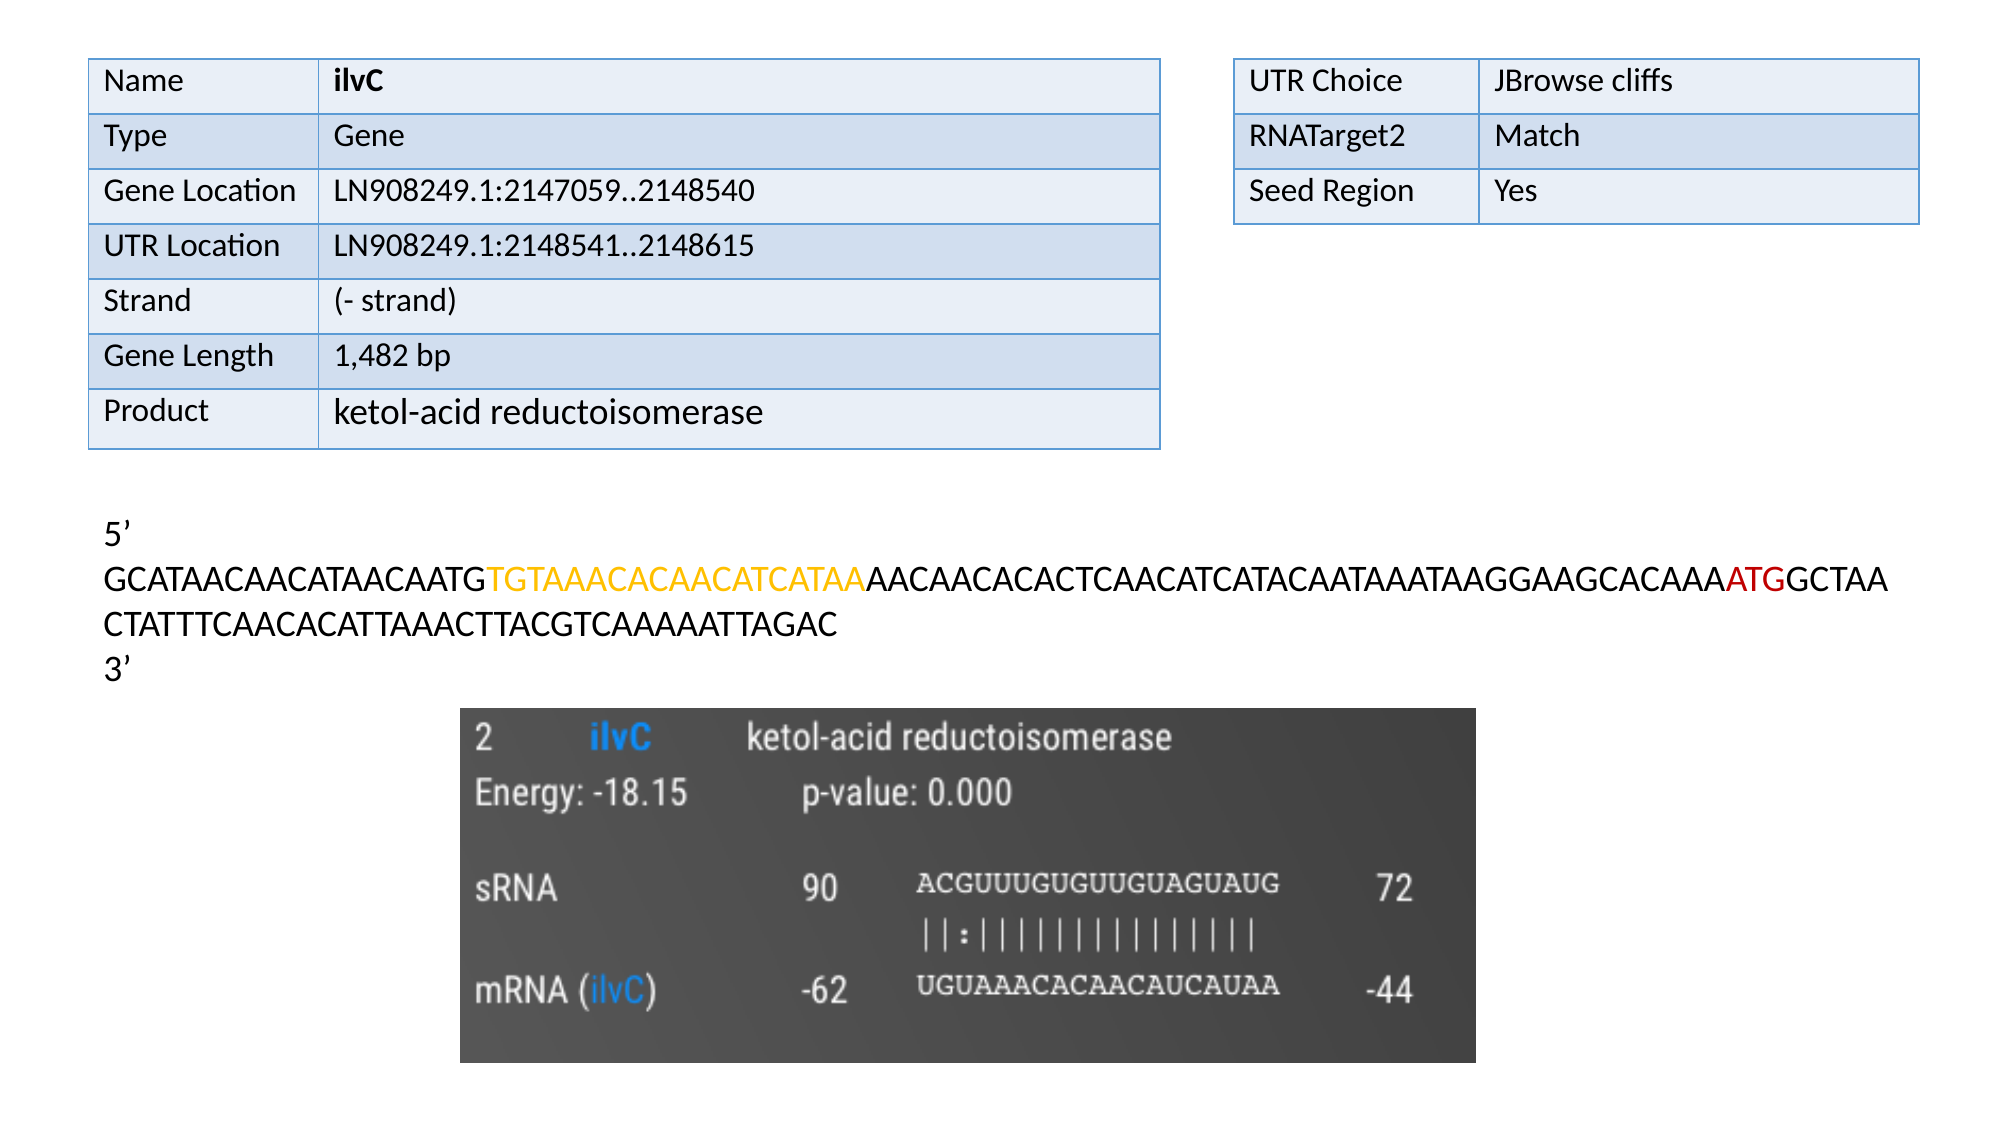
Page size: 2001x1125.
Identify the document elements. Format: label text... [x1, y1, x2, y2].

table_cell LN908249.1:2147059..2148540 [319, 170, 1159, 223]
table_cell Gene Length [89, 335, 318, 388]
table_cell Match [1480, 115, 1918, 168]
table_cell UTR Location [89, 225, 318, 278]
picture [460, 708, 1476, 1063]
table_cell 1,482 bp [319, 335, 1159, 388]
table_cell Product [89, 390, 318, 448]
table_header ilvC [319, 60, 1159, 113]
table_header Name [89, 60, 318, 113]
table_cell Gene [319, 115, 1159, 168]
table_cell (- strand) [319, 280, 1159, 333]
table_cell RNATarget2 [1235, 115, 1478, 168]
table_cell Yes [1480, 170, 1918, 223]
text_box 5’ GCATAACAACATAACAATGTGTAAACACAACATCATAAAACAACACACTCAACATCATACAATAAATAAGGAAGCACAAAATGGCTAACTATTTCAACACATTAAACTTACGTCAAAAATTAGAC 3’ [88, 501, 1920, 697]
table_cell Strand [89, 280, 318, 333]
table_header JBrowse cliffs [1480, 60, 1918, 113]
table_cell Seed Region [1235, 170, 1478, 223]
table_cell LN908249.1:2148541..2148615 [319, 225, 1159, 278]
table_header UTR Choice [1235, 60, 1478, 113]
table_cell Gene Location [89, 170, 318, 223]
table_cell ketol-acid reductoisomerase [319, 390, 1159, 448]
table_cell Type [89, 115, 318, 168]
